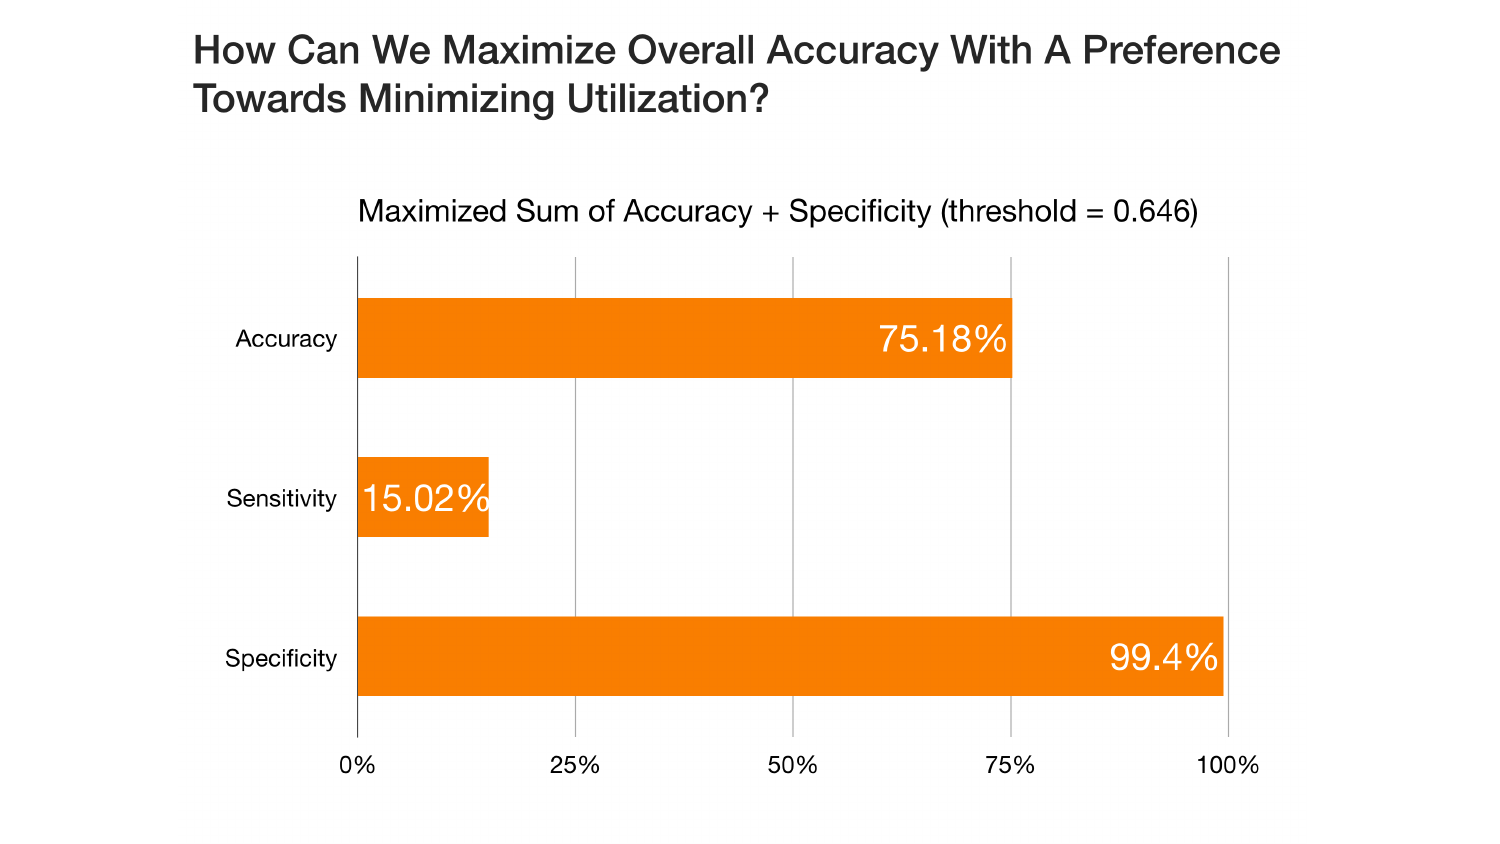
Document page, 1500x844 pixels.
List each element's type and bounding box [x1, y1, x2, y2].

picture [178, 0, 1308, 844]
